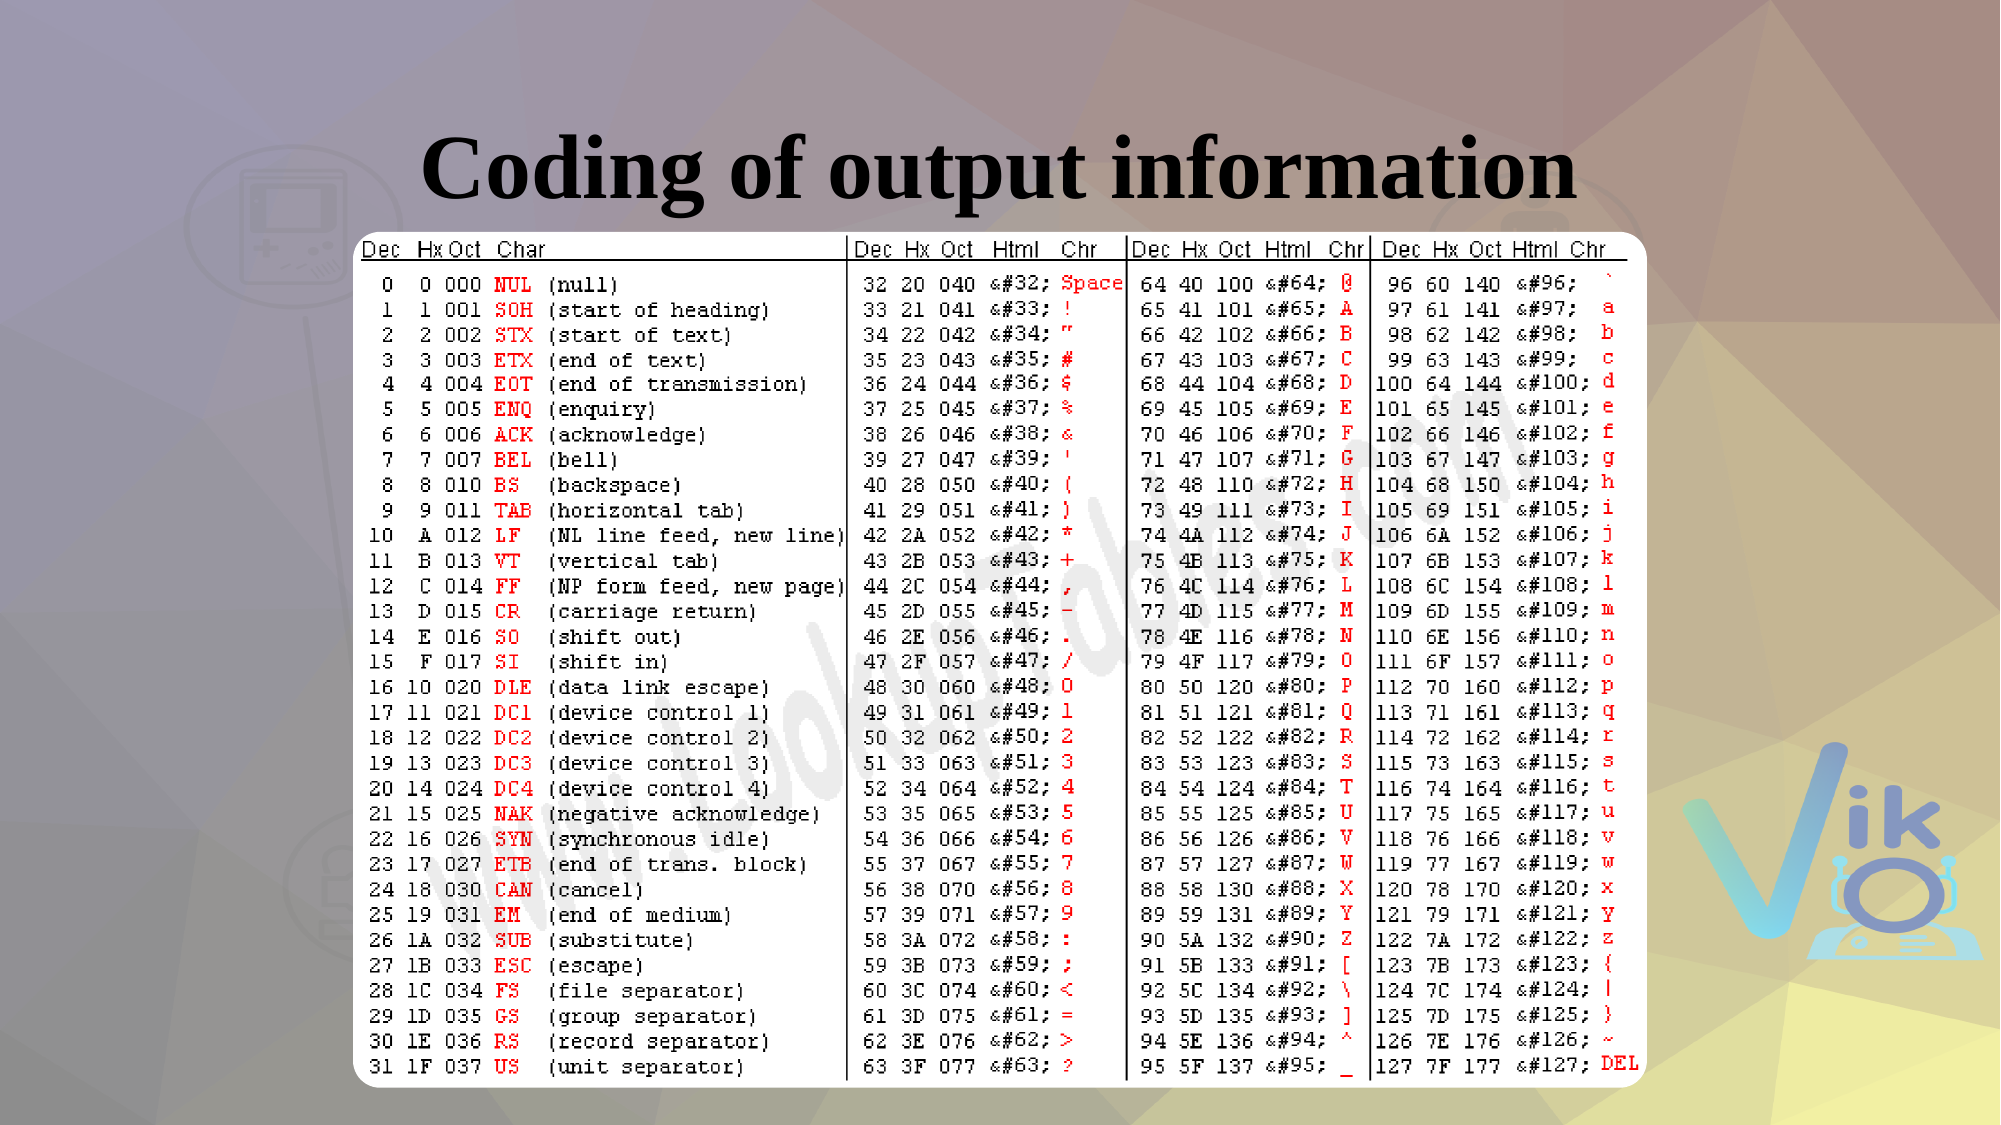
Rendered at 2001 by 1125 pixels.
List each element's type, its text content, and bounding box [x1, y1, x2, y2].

picture [352, 231, 1647, 1088]
title Coding of output information [137, 59, 1863, 278]
